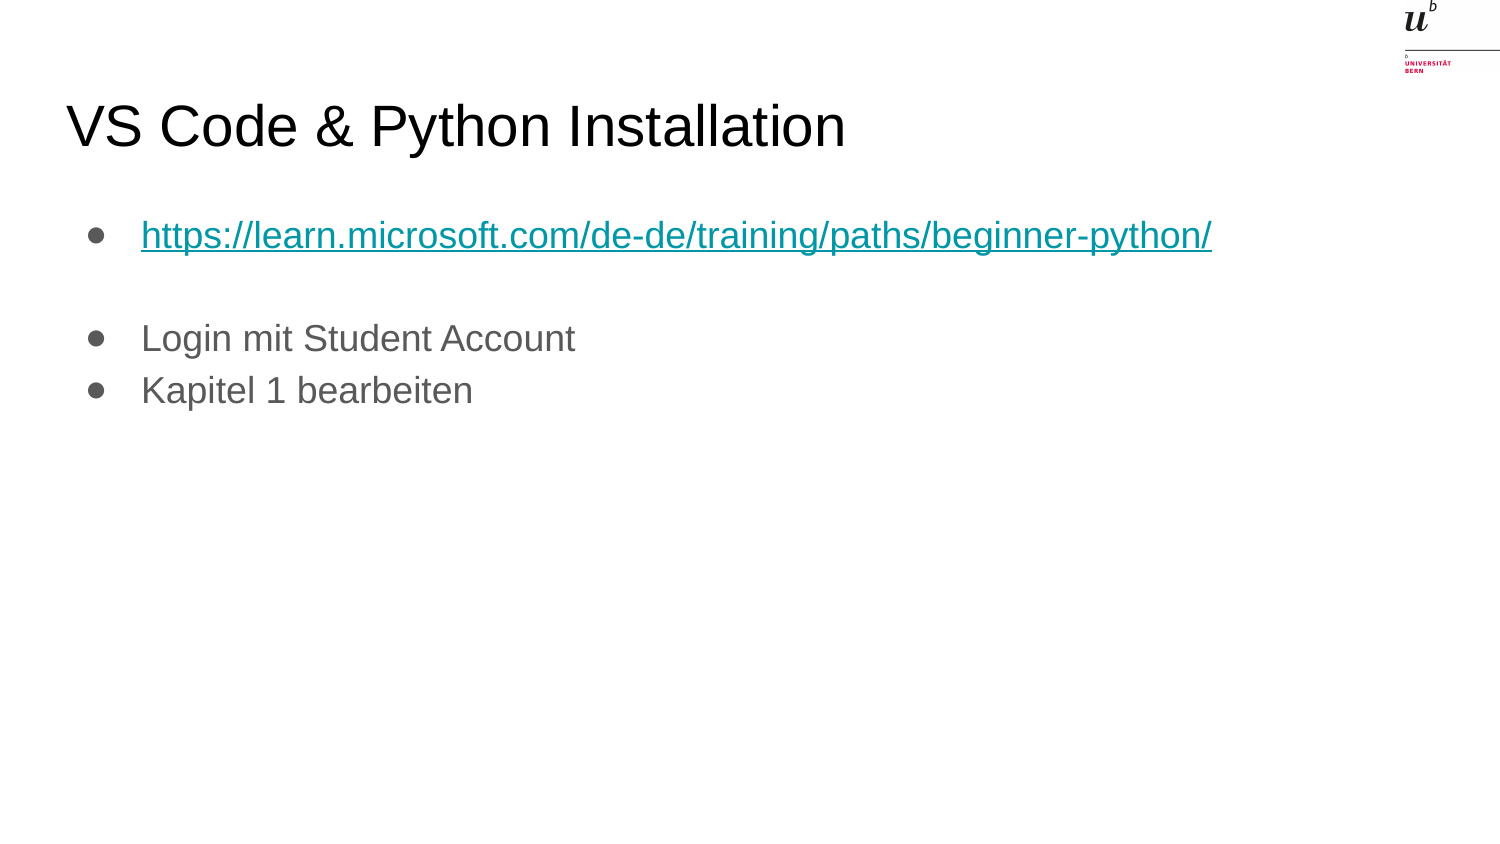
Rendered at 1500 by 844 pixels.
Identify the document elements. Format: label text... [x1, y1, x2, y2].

title VS Code & Python Installation [51, 72, 1449, 167]
list https://learn.microsoft.com/de-de/training/paths/beginner-python/ Login mit Student Account Kapitel 1 bearbeiten [51, 189, 1449, 750]
picture [1405, 0, 1500, 73]
